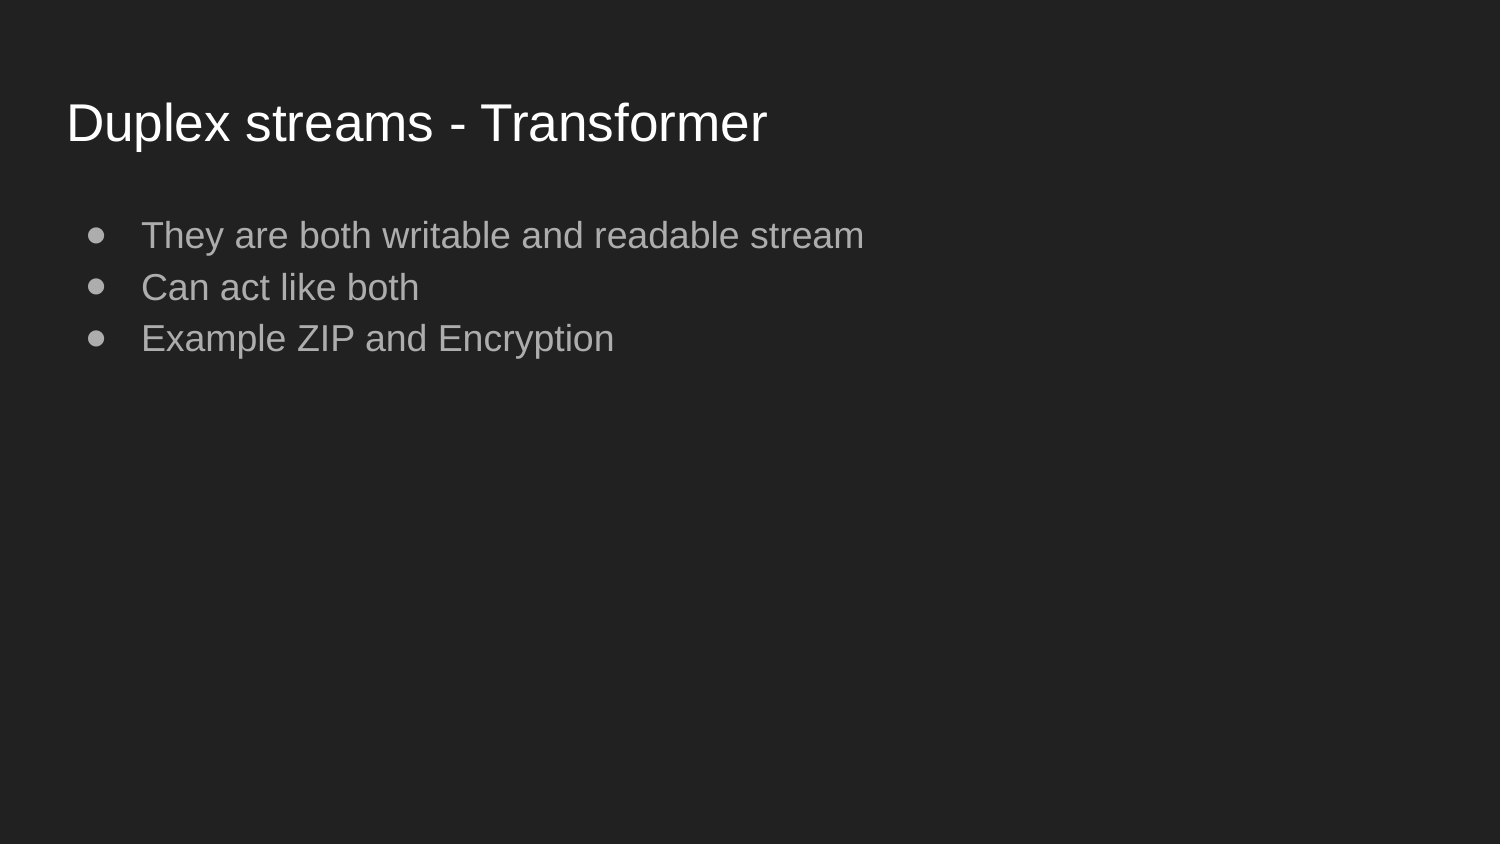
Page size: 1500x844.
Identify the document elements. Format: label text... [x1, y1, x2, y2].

list They are both writable and readable stream Can act like both Example ZIP and Encryption [51, 189, 1449, 750]
title Duplex streams - Transformer [51, 72, 1449, 167]
